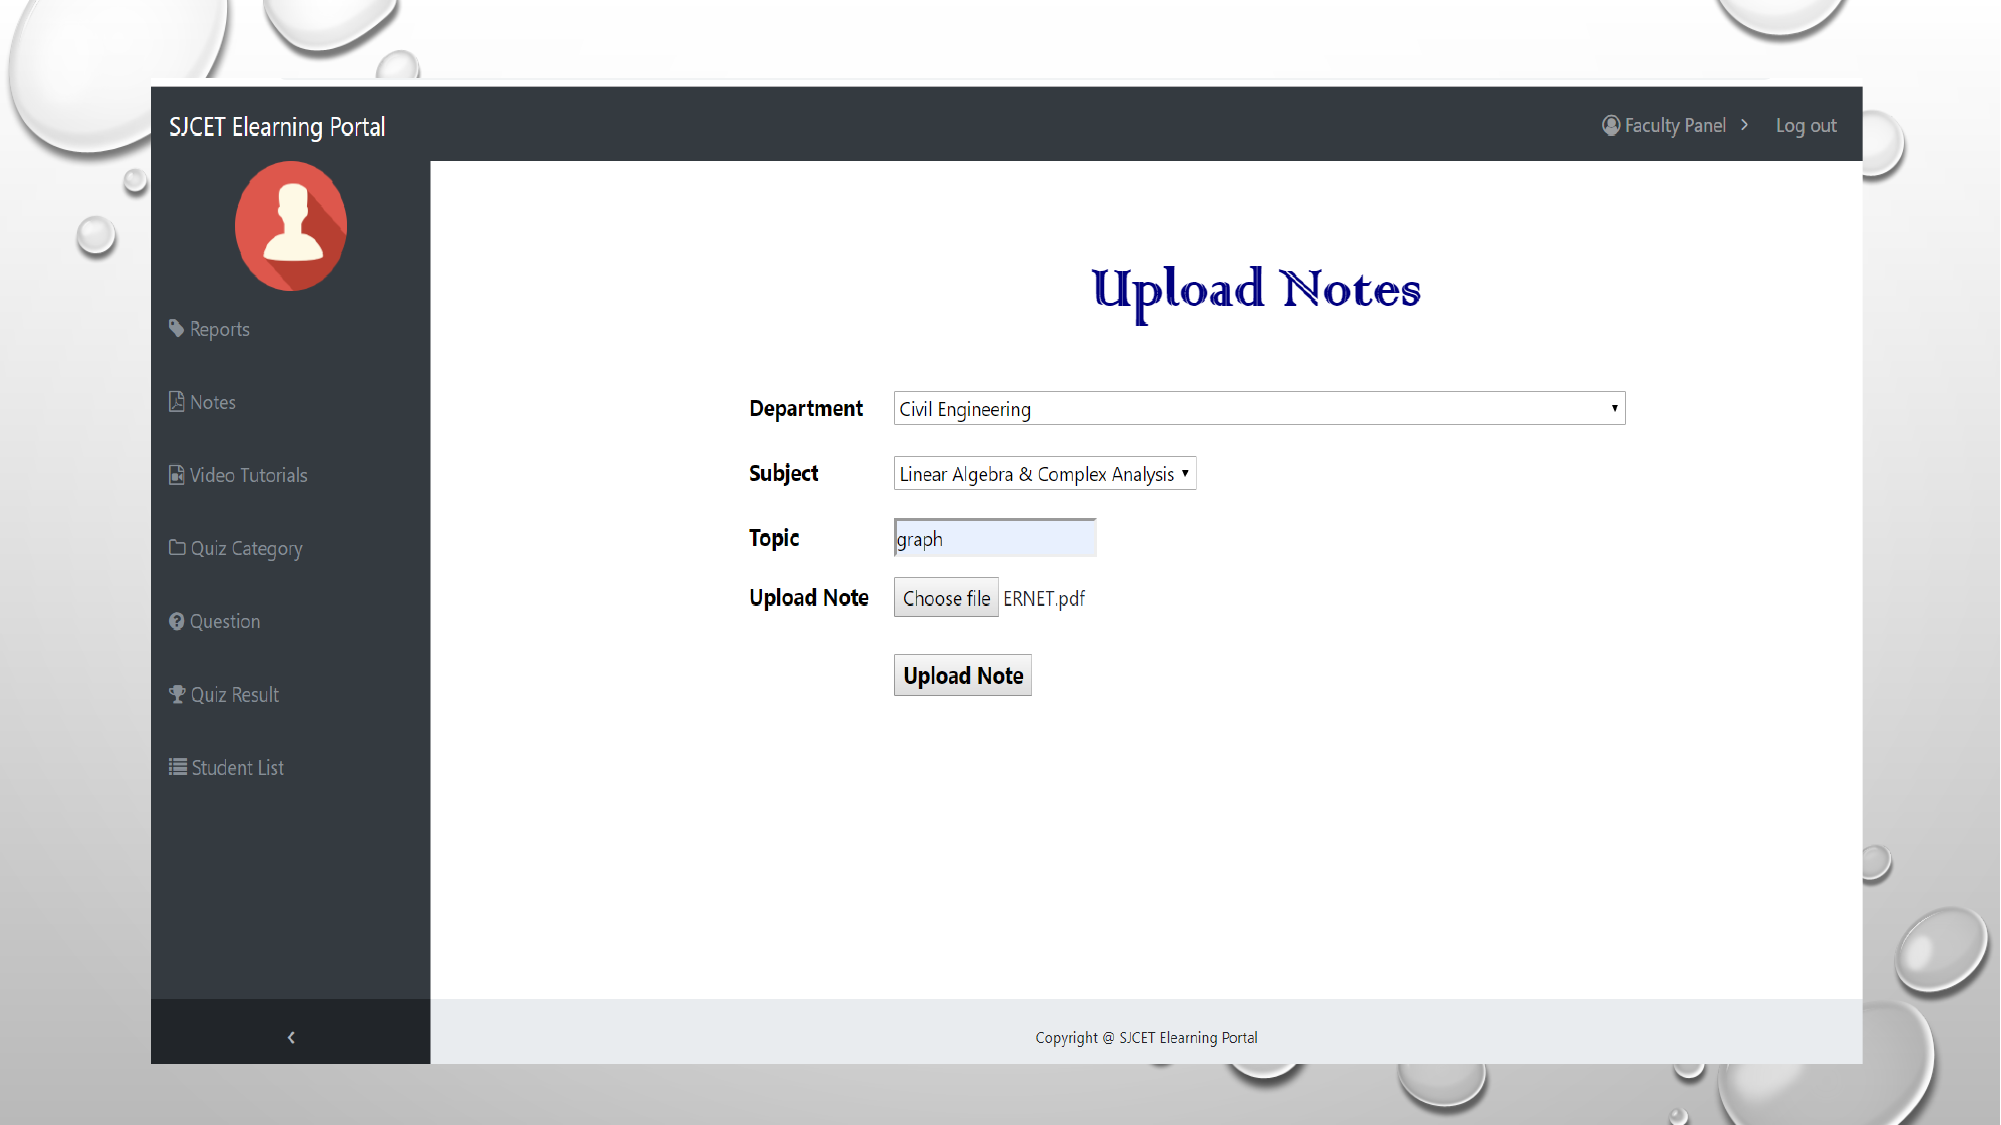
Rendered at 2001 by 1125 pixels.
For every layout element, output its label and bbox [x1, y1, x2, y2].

list [150, 78, 1863, 1064]
picture [0, 0, 2000, 1125]
